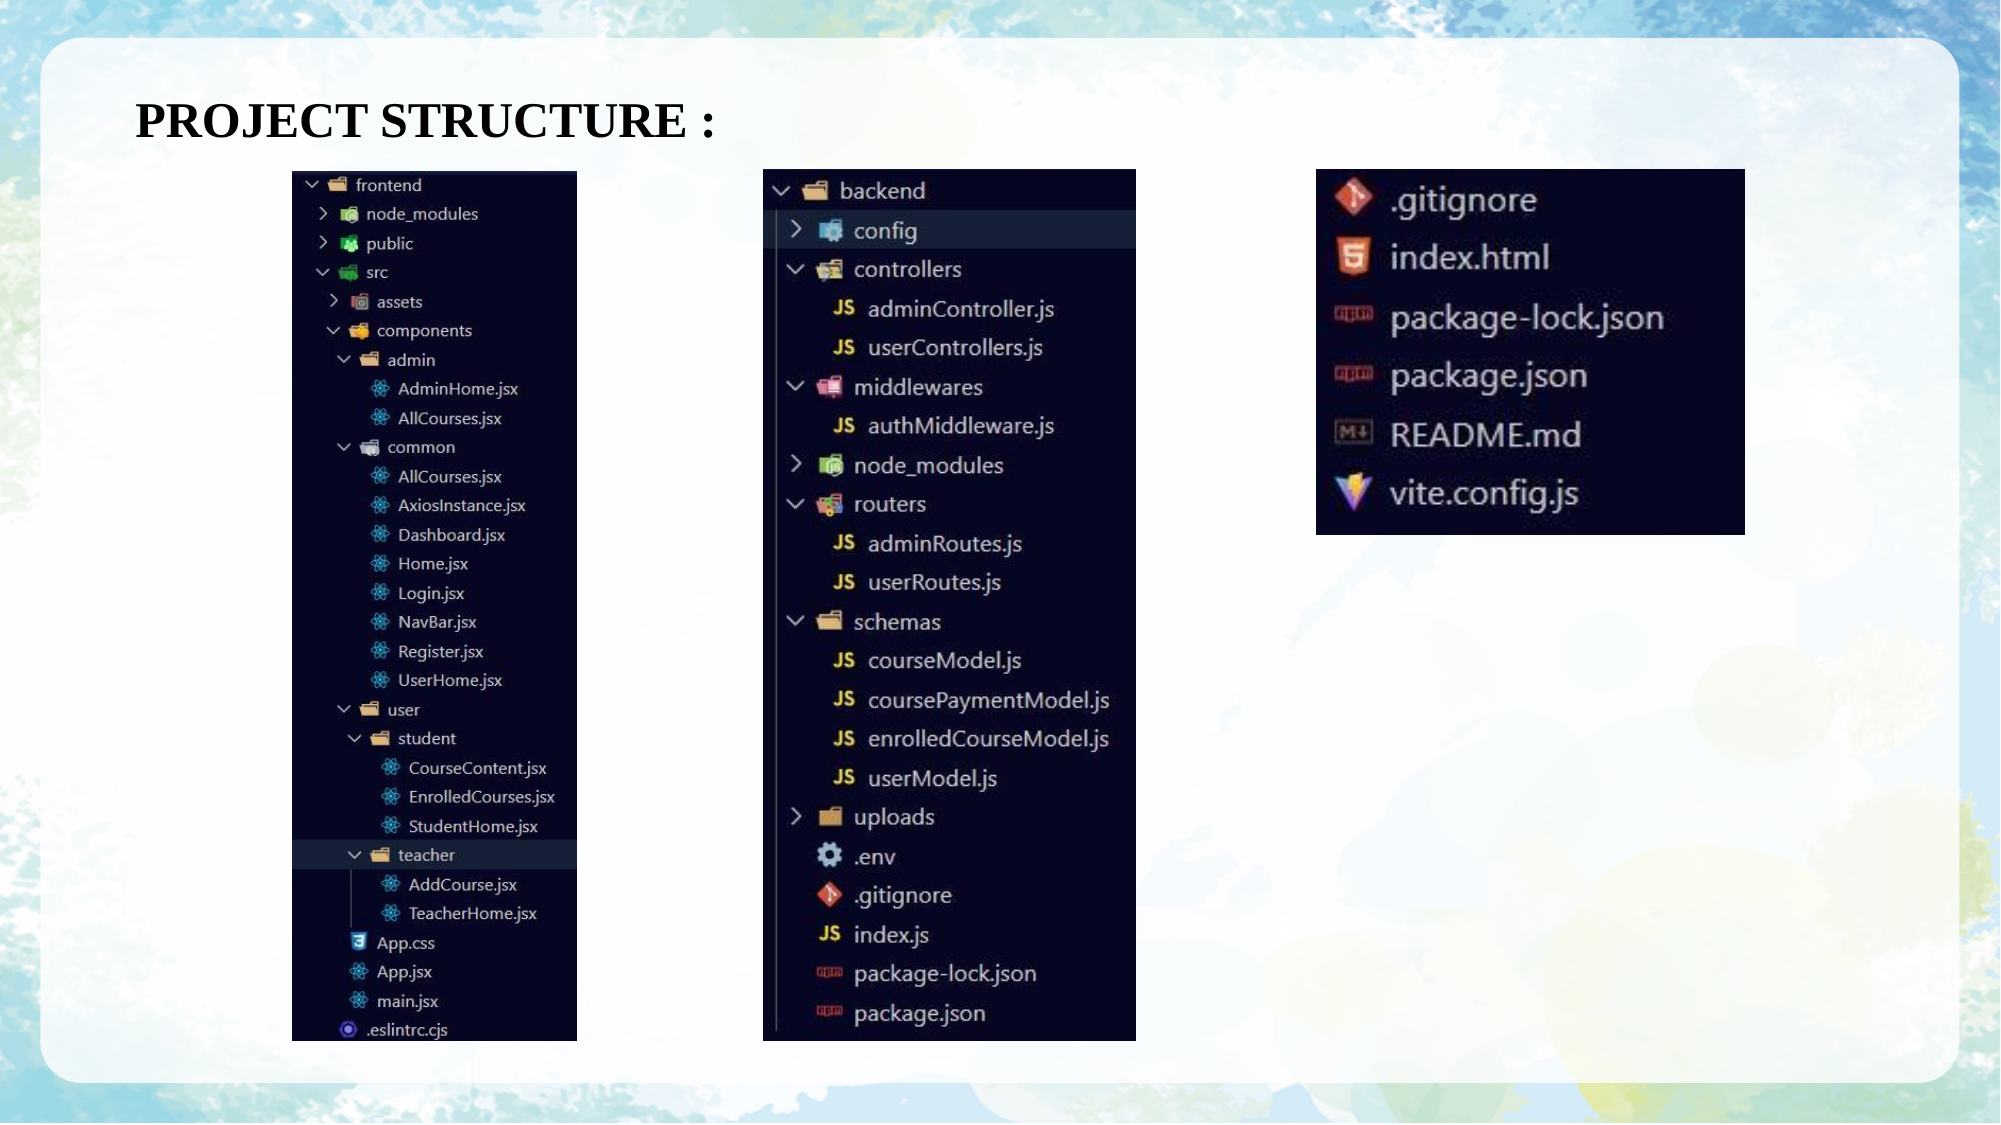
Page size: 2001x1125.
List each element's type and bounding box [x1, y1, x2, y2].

picture [1315, 169, 1745, 535]
picture [292, 171, 577, 1041]
text_box [0, 0, 2000, 1123]
picture [763, 169, 1136, 1041]
